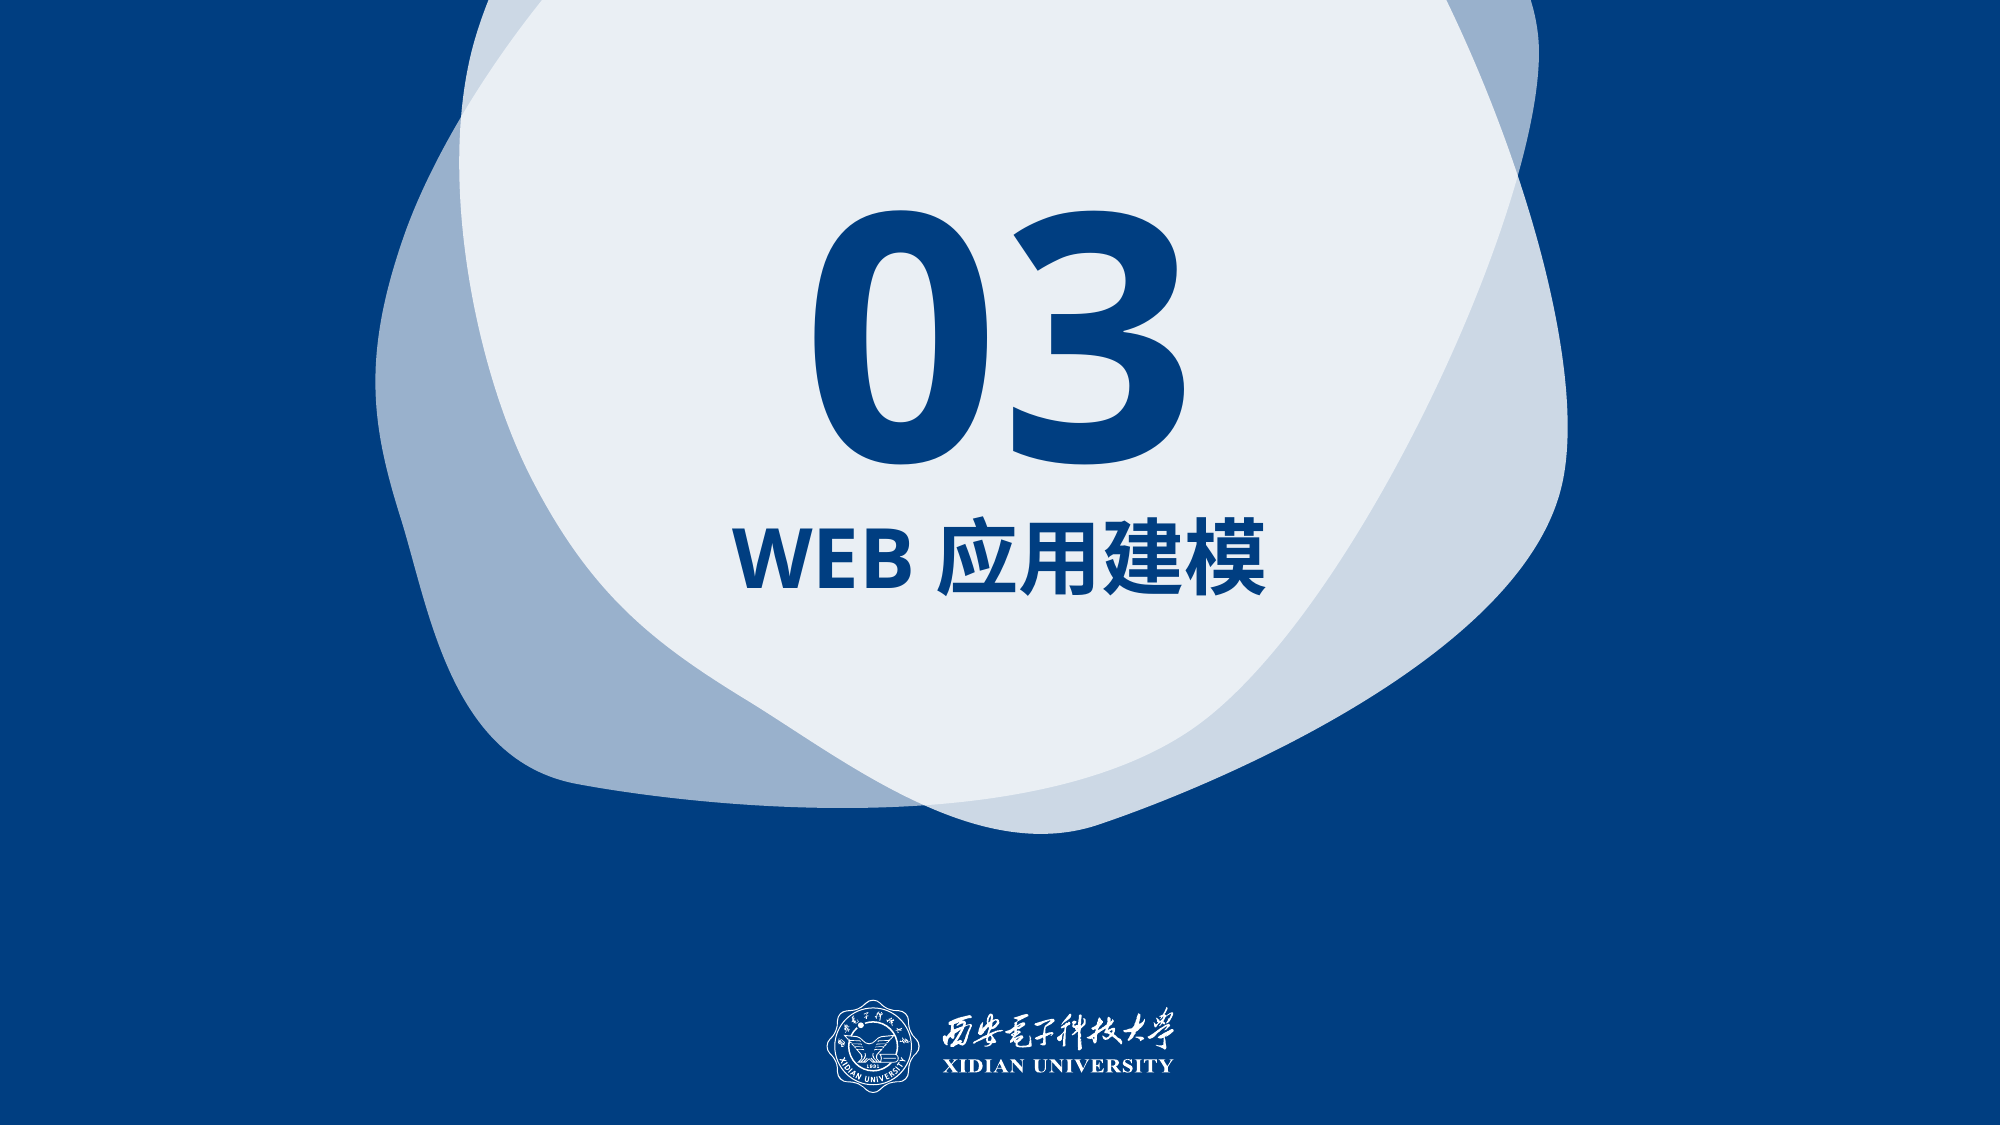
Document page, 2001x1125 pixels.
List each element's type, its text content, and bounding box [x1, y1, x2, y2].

picture [826, 999, 1174, 1094]
list 03 [761, 108, 1239, 497]
list WEB应用建模 [610, 497, 1389, 633]
